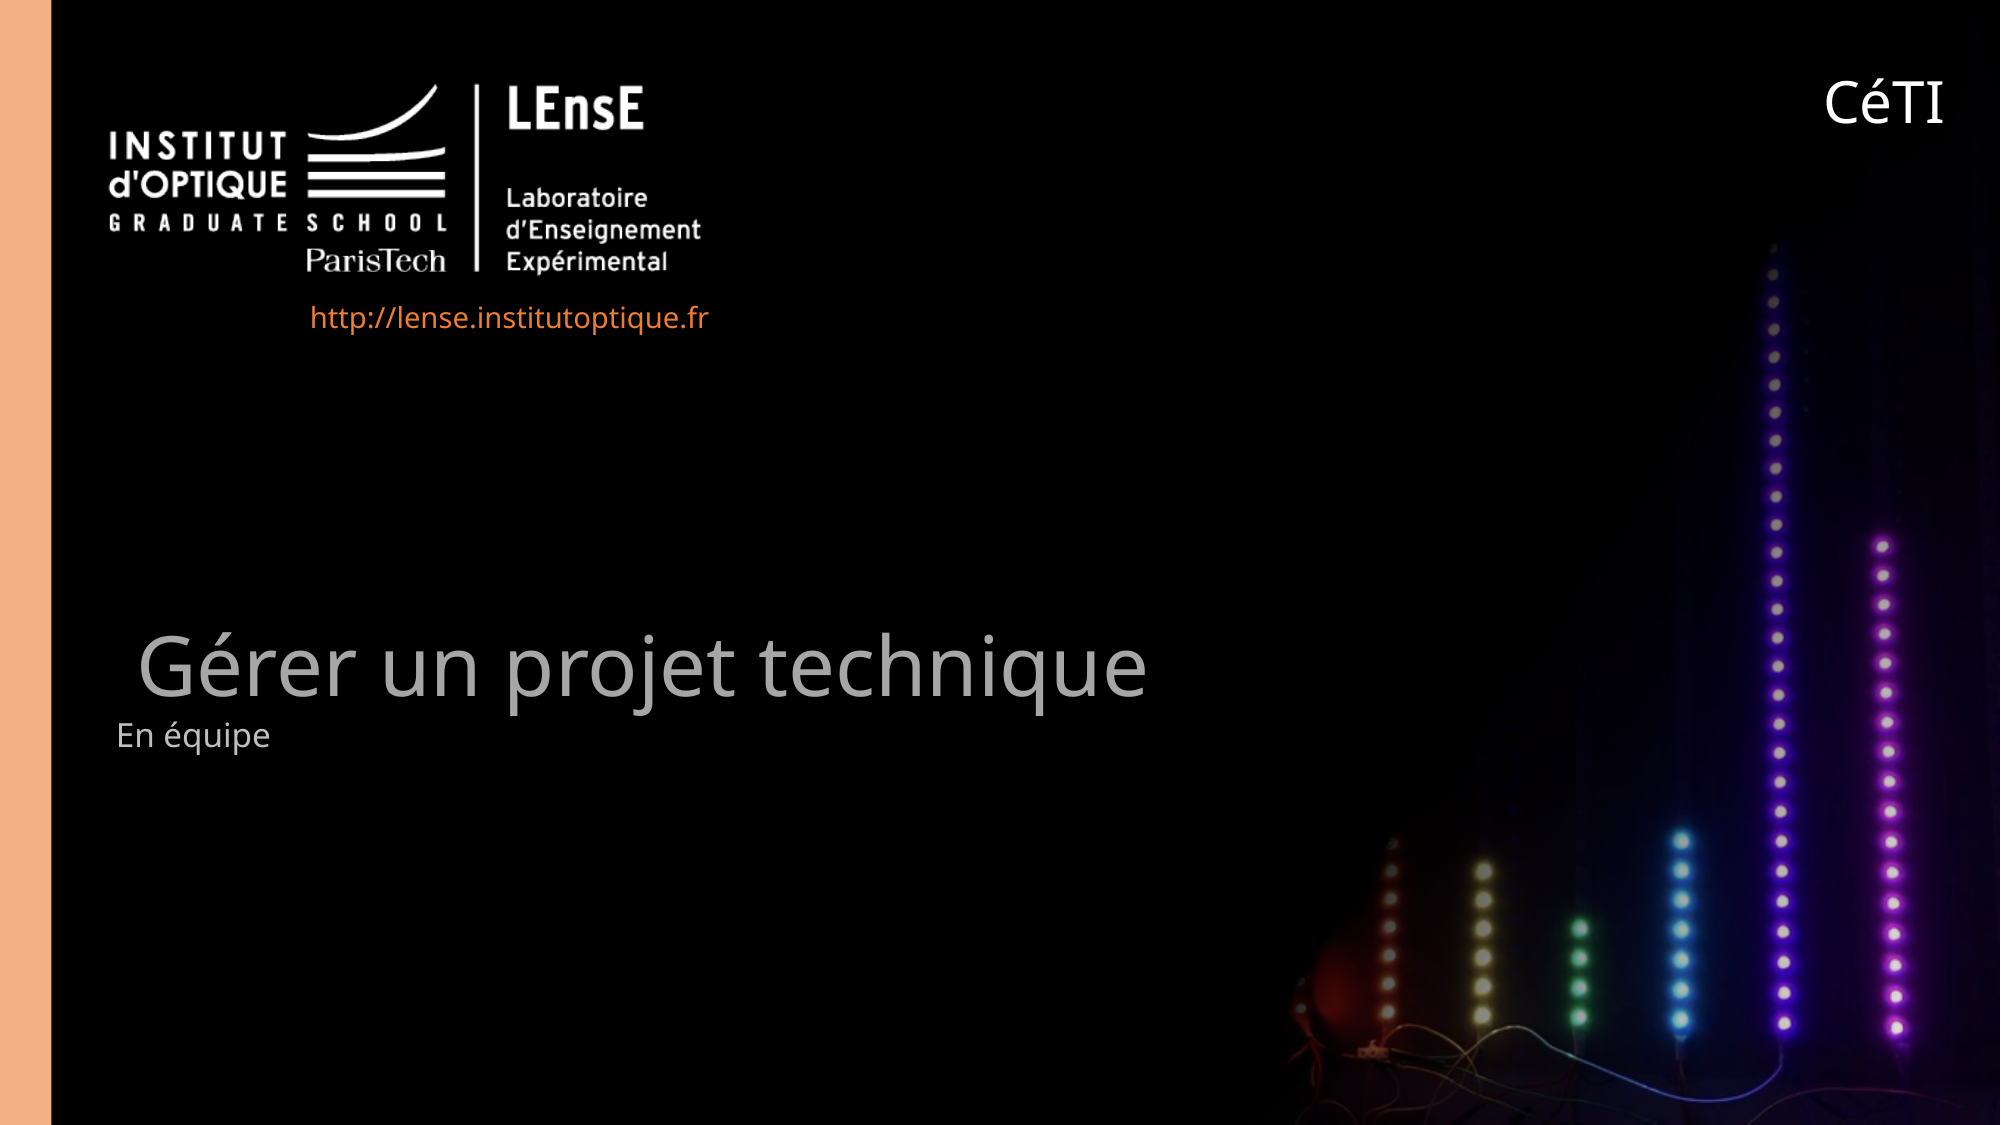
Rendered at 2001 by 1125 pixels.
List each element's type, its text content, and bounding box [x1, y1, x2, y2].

text_box Gérer un projet technique [121, 605, 1165, 721]
text_box [0, 0, 52, 1125]
text_box http://lense.institutoptique.fr [295, 291, 859, 342]
text_box En équipe [101, 706, 287, 762]
picture [1213, 16, 2000, 1125]
picture [51, 23, 761, 315]
